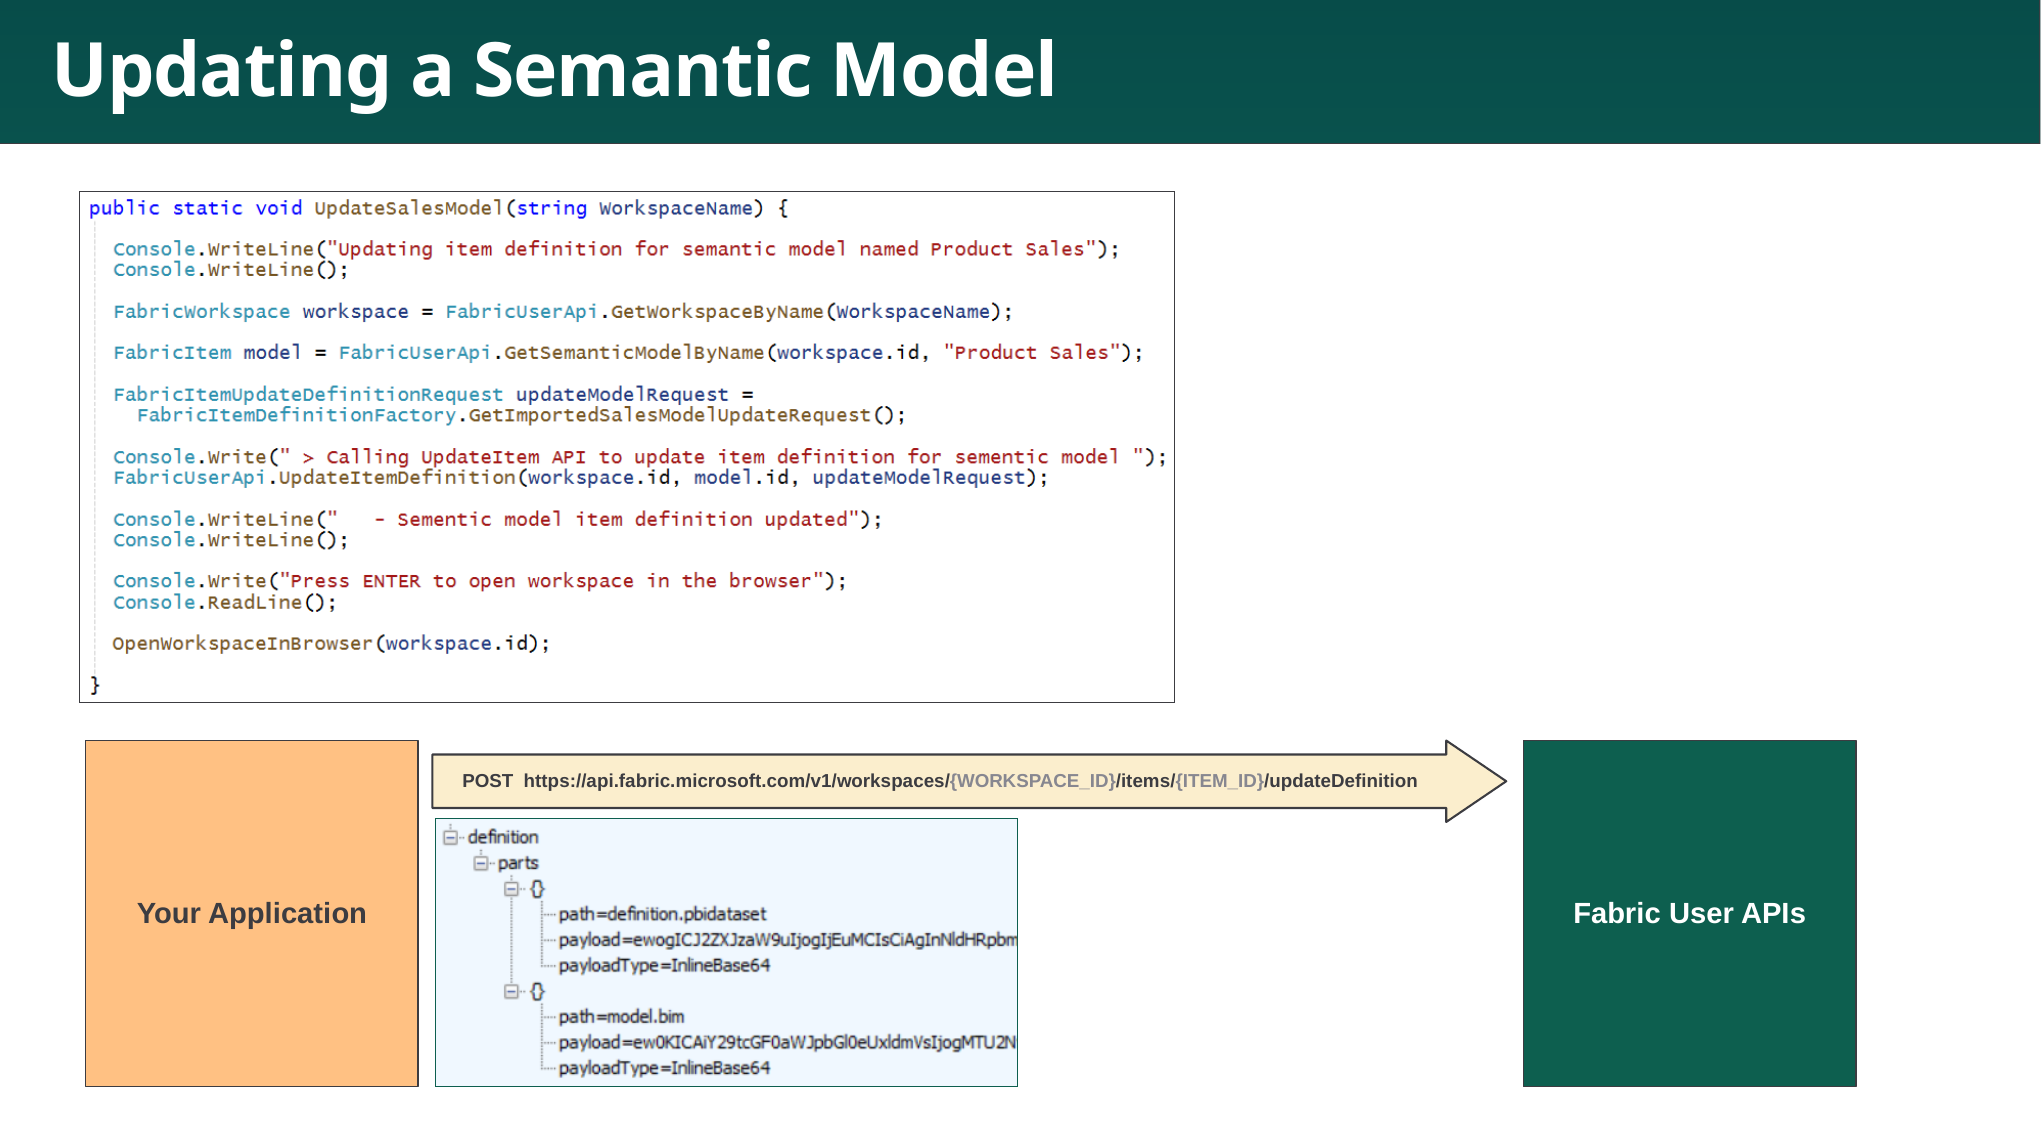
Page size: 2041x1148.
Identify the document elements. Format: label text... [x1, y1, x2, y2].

text_box Fabric User APIs [1523, 740, 1857, 1087]
title Updating a Semantic Model [51, 31, 1988, 113]
text_box POST https://api.fabric.microsoft.com/v1/workspaces/{WORKSPACE_ID}/items/{ITEM_ID}/updateDefinition [431, 739, 1508, 823]
text_box Your Application [85, 740, 419, 1087]
picture [78, 191, 1176, 703]
picture [435, 817, 1018, 1088]
